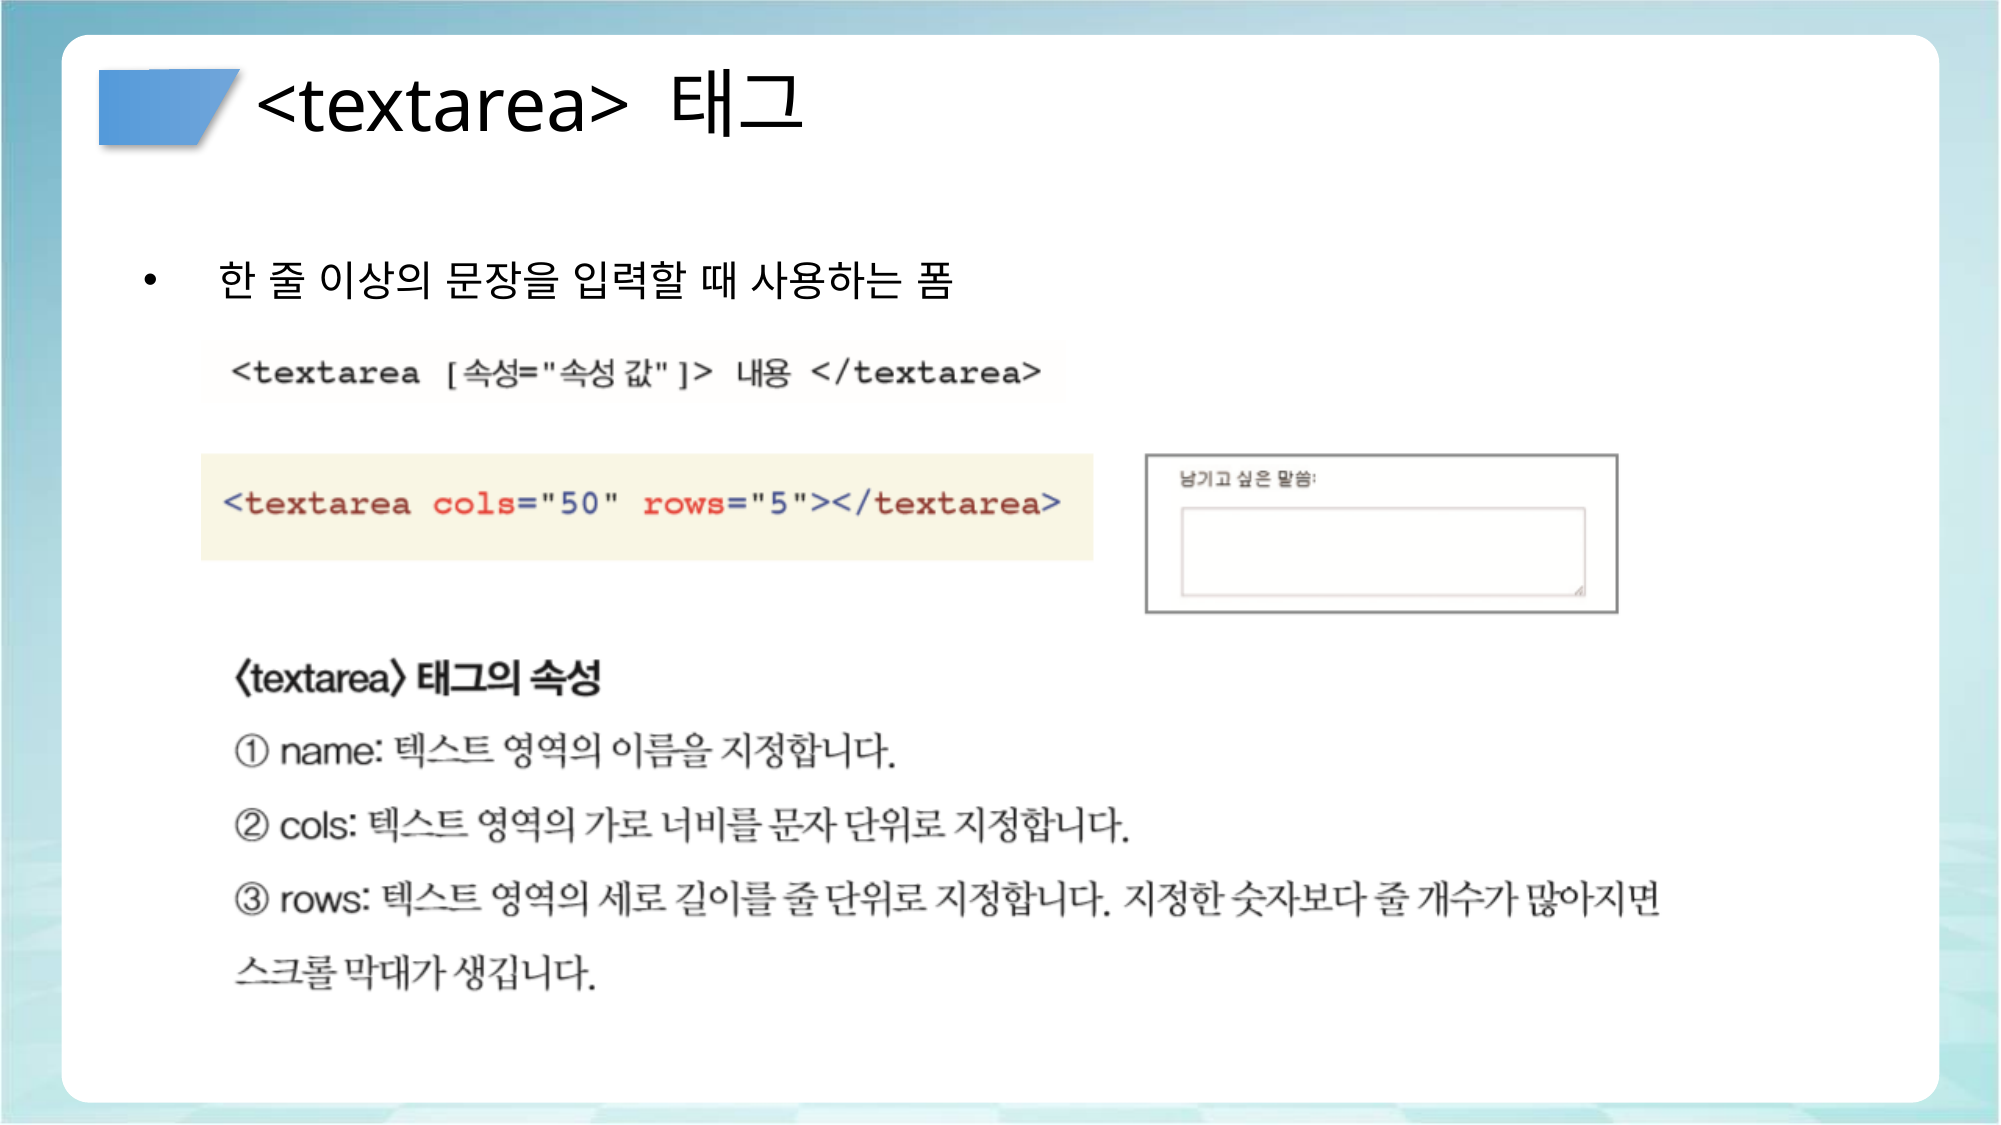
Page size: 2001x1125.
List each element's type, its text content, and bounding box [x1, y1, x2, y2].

text_box 한 줄 이상의 문장을 입력할 때 사용하는 폼 [128, 237, 1949, 1046]
title <textarea> 태그 [240, 49, 1809, 165]
picture [0, 0, 2001, 1125]
